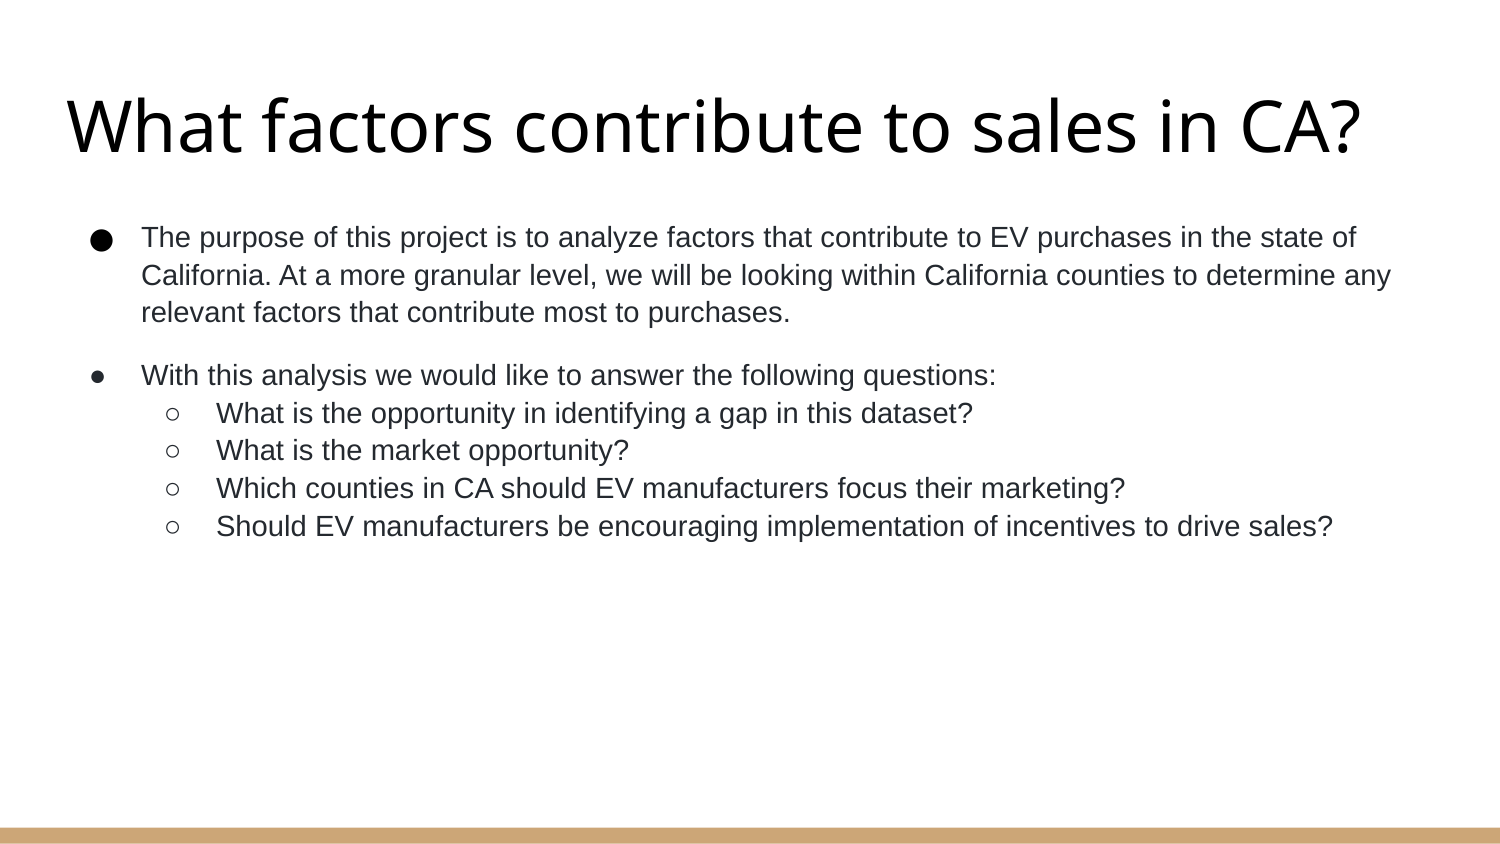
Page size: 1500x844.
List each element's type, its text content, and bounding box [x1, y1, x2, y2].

list The purpose of this project is to analyze factors that contribute to EV purchases in the state of California. At a more granular level, we will be looking within California counties to determine any relevant factors that contribute most to purchases. With this analysis we would like to answer the following questions: What is the opportunity in identifying a gap in this dataset? What is the market opportunity? Which counties in CA should EV manufacturers focus their marketing? Should EV manufacturers be encouraging implementation of incentives to drive sales? [51, 200, 1449, 752]
title What factors contribute to sales in CA? [51, 51, 1449, 189]
